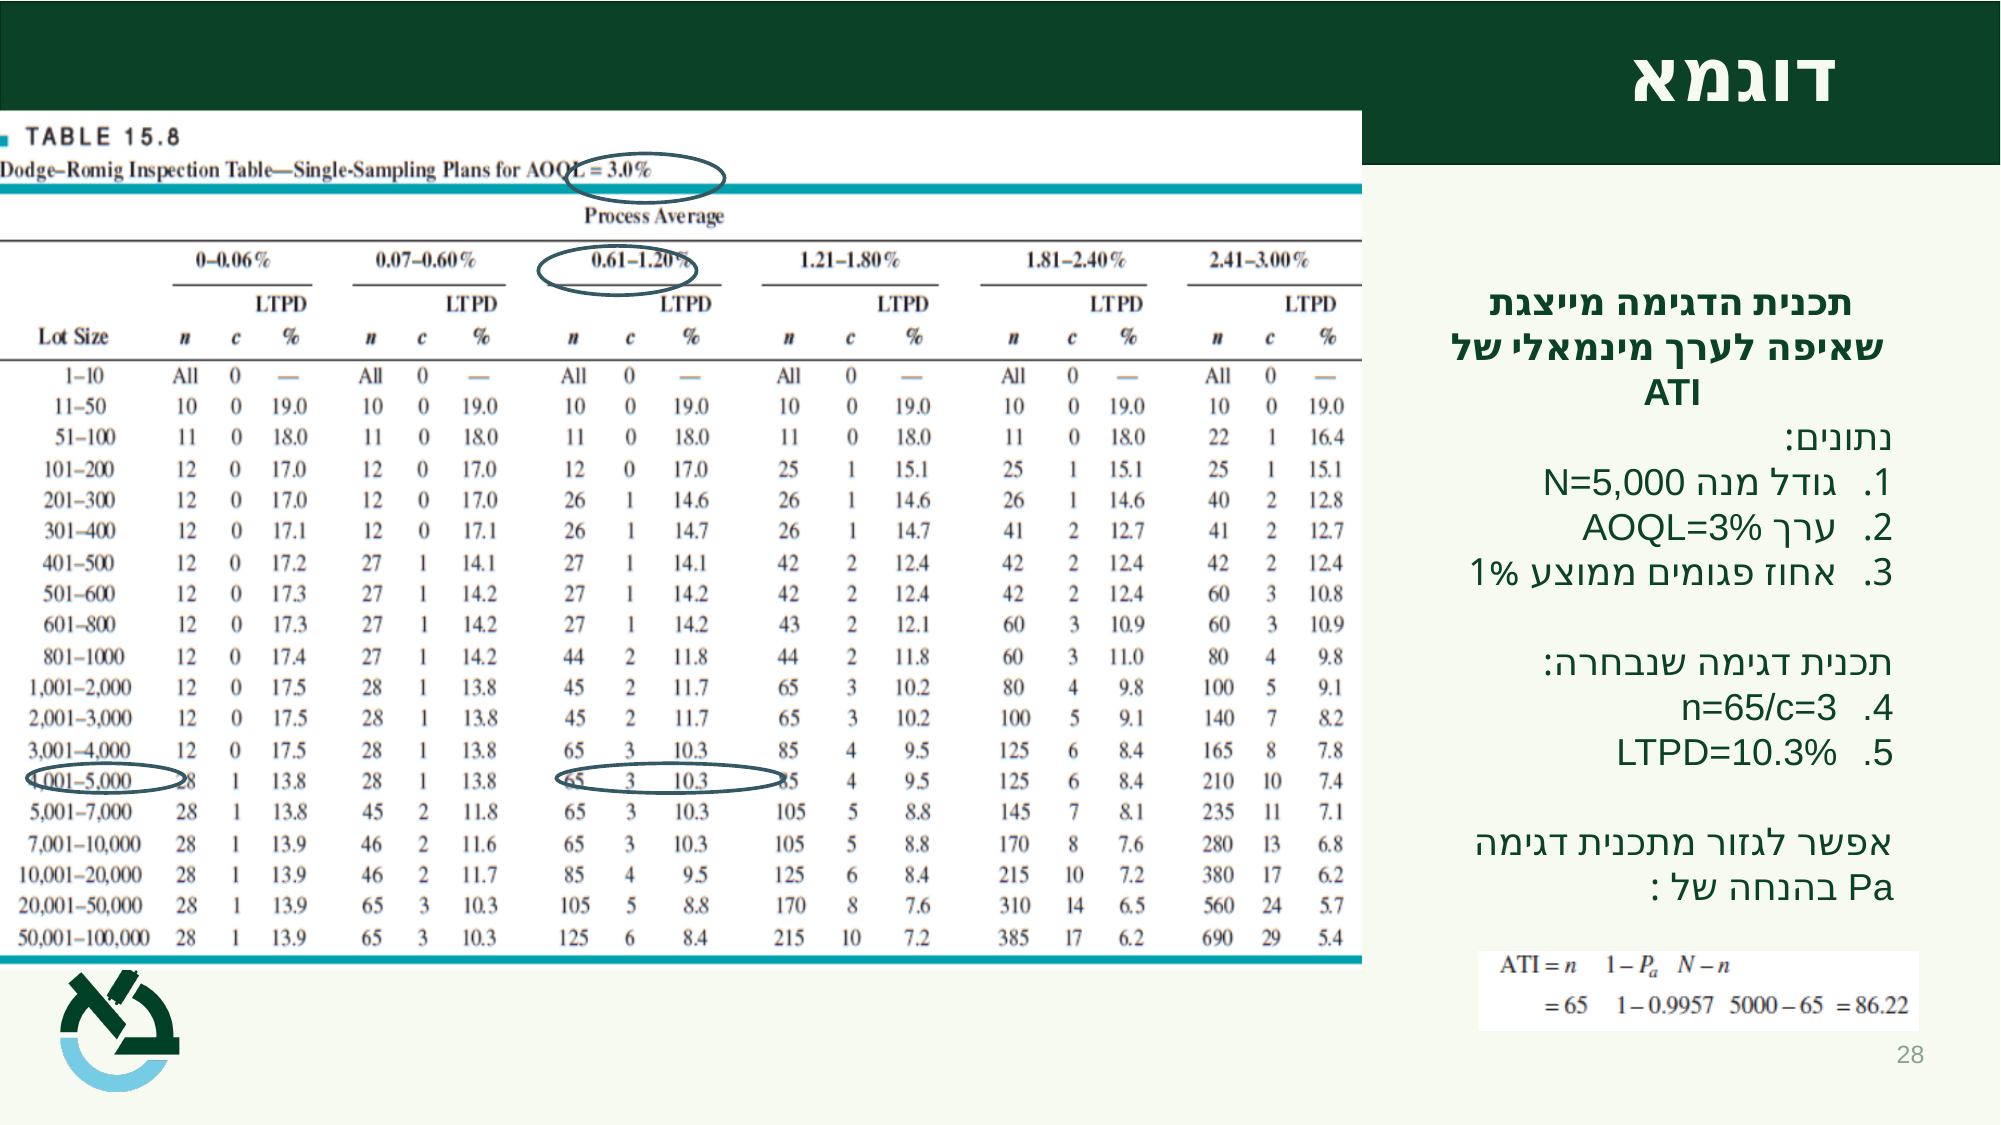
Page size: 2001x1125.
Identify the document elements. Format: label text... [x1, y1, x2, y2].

slide_number 28 [1861, 1023, 1940, 1084]
picture [1477, 951, 1919, 1031]
text_box [25, 762, 187, 794]
text_box תכנית הדגימה מייצגת שאיפה לערך מינמאלי של ATI נתונים: גודל מנה N=5,000 ערך AOQL=3% אחוז פגומים ממוצע 1% תכנית דגימה שנבחרה: n=65/c=3 LTPD=10.3% אפשר לגזור מתכנית דגימה Pa בהנחה של : [1435, 270, 1909, 1051]
picture [0, 0, 1362, 1125]
title דוגמא [1107, 1, 1855, 165]
